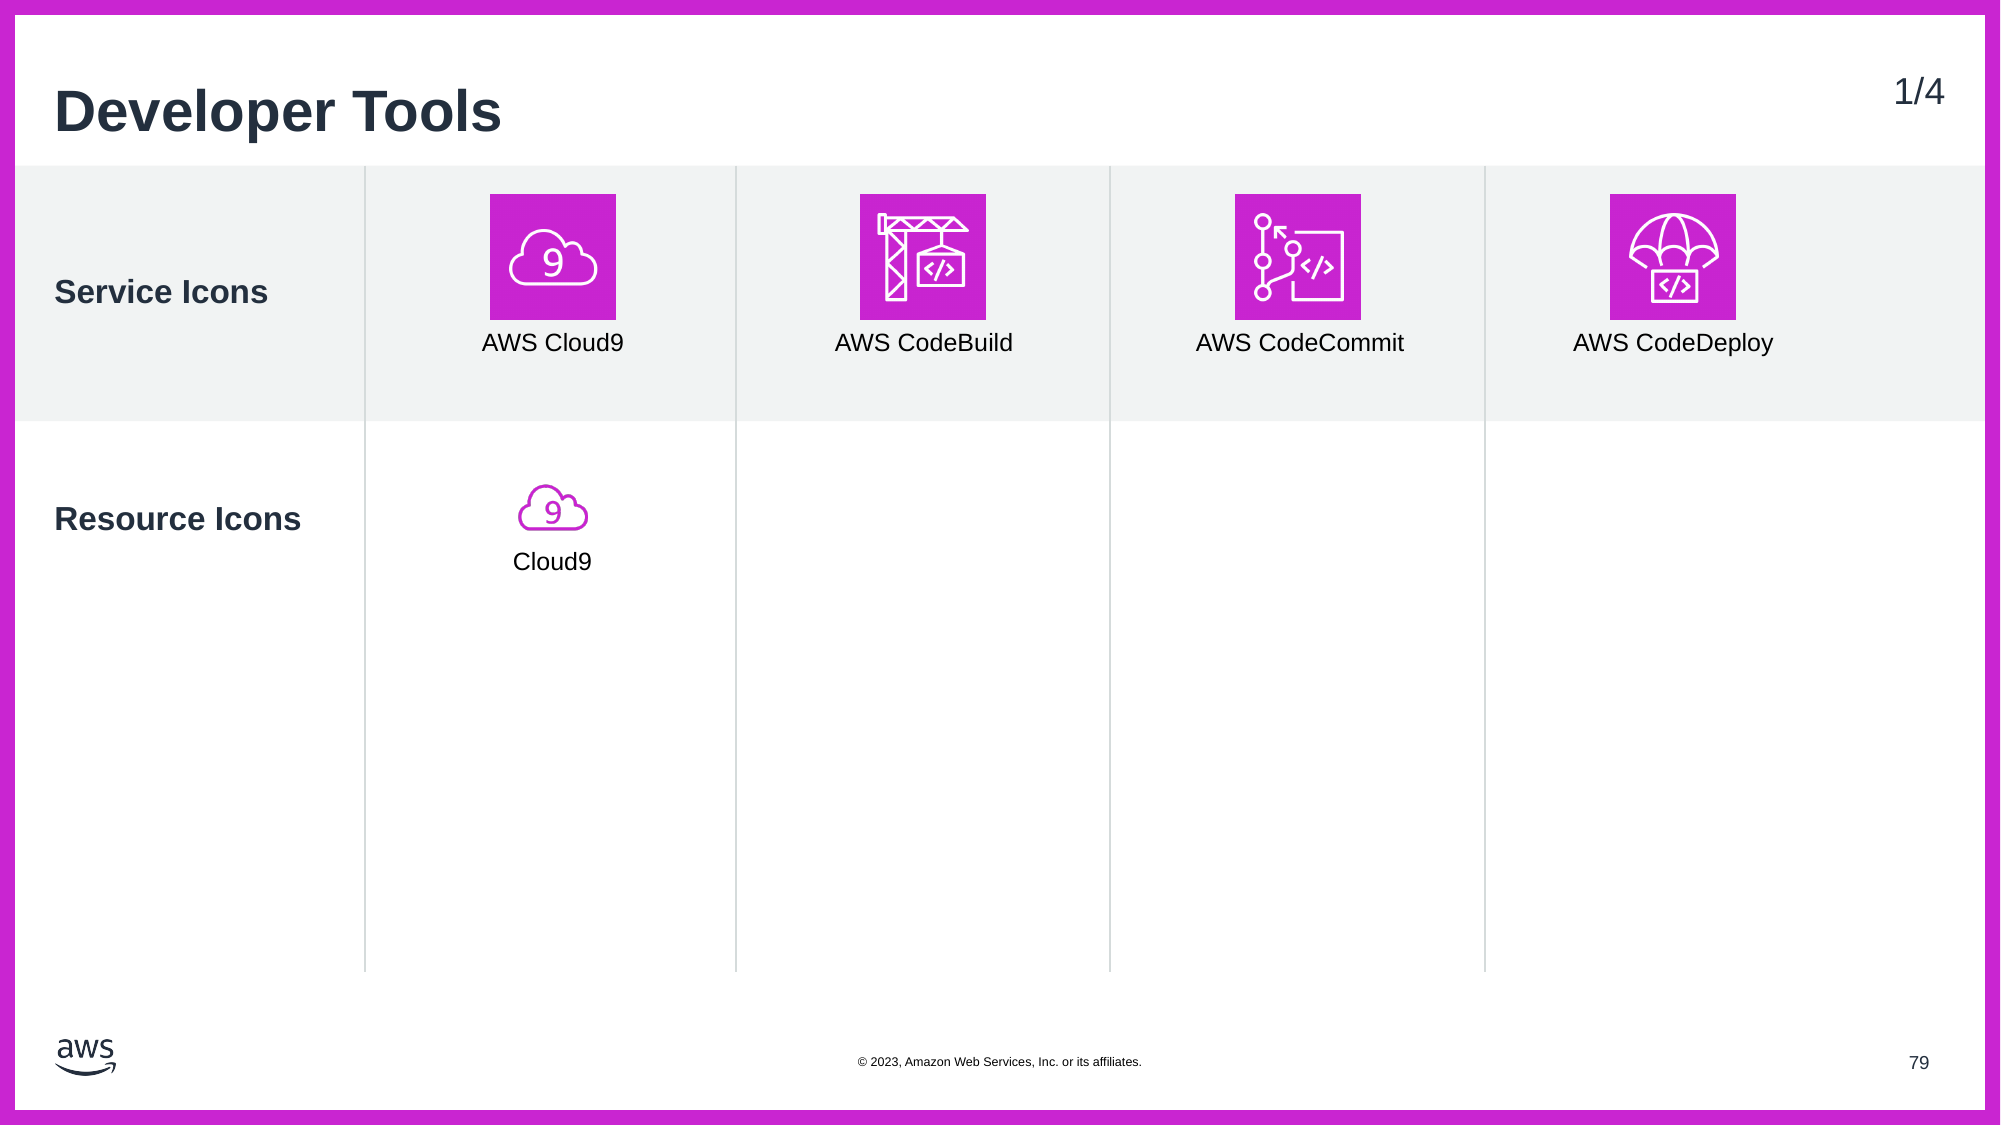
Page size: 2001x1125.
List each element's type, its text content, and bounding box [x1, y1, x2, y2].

text_box AWS CodeCommit [1113, 319, 1484, 364]
footer © 2023, Amazon Web Services, Inc. or its affiliates. [662, 1031, 1338, 1092]
slide_number 79 [1494, 1031, 1945, 1092]
picture [860, 194, 986, 320]
text_box AWS Cloud9 [369, 319, 735, 364]
picture [1610, 194, 1736, 320]
text_box Cloud9 [442, 538, 664, 583]
picture [490, 194, 616, 320]
list 1/4 [1693, 59, 1961, 166]
picture [55, 1039, 116, 1076]
picture [1235, 194, 1361, 320]
title Developer Tools [39, 59, 1457, 166]
text_box AWS CodeDeploy [1493, 319, 1855, 364]
text_box AWS CodeBuild [736, 319, 1109, 364]
picture [515, 470, 591, 546]
